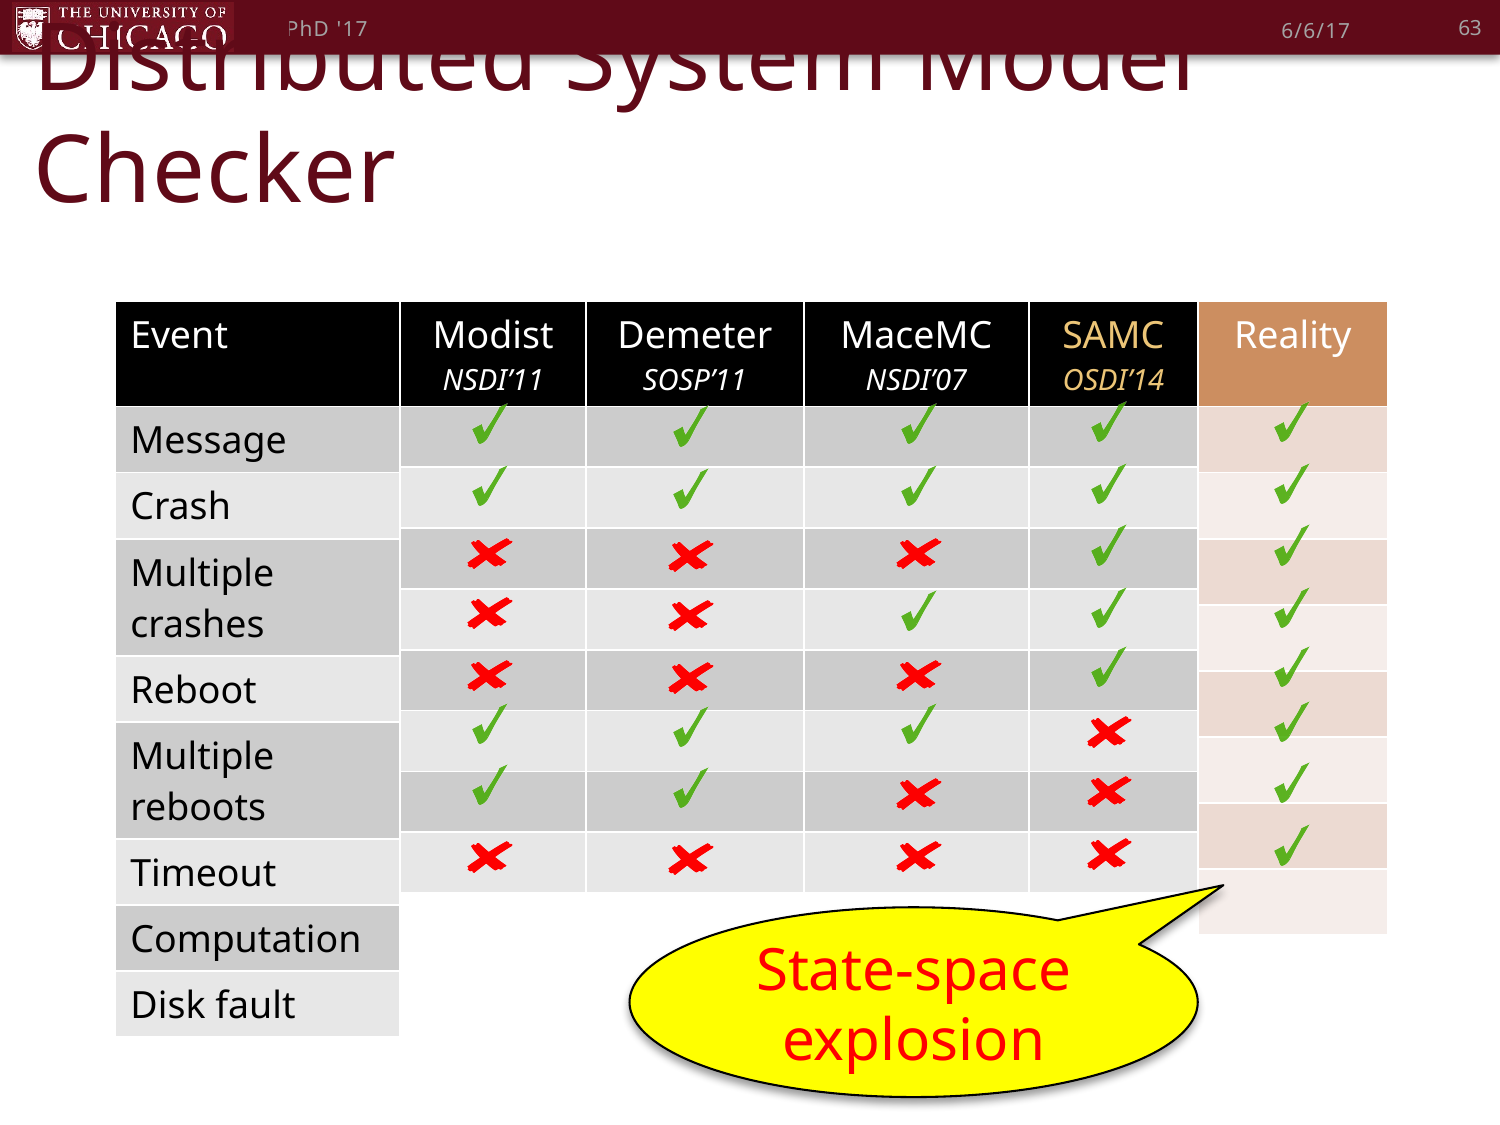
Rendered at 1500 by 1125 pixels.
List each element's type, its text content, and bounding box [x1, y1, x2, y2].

picture [1274, 400, 1310, 442]
text_box State-space explosion [628, 884, 1225, 1098]
table_cell Multiple reboots [116, 723, 399, 838]
table_cell [805, 711, 1028, 771]
picture [668, 843, 714, 875]
table_cell Reboot [116, 657, 399, 721]
picture [901, 465, 937, 507]
table_header Reality [1199, 302, 1387, 406]
table_cell [805, 772, 1028, 831]
picture [467, 597, 513, 629]
picture [1274, 701, 1310, 742]
table_cell [805, 407, 1028, 466]
footer PhD '17 [270, 7, 806, 41]
picture [1274, 463, 1310, 504]
table_cell [401, 772, 585, 831]
table_cell [401, 590, 585, 649]
picture [1274, 824, 1310, 866]
table_cell [587, 833, 803, 892]
table_cell Disk fault [116, 972, 399, 1036]
table_cell Message [116, 407, 399, 472]
table_cell [587, 711, 803, 771]
table_cell [1199, 804, 1387, 868]
picture [472, 465, 508, 507]
picture [467, 660, 513, 692]
picture [1274, 762, 1310, 803]
table_cell [401, 407, 585, 466]
table_cell [587, 468, 803, 527]
table_cell [1030, 772, 1197, 831]
picture [668, 600, 714, 632]
table_cell [1030, 833, 1197, 892]
picture [1086, 716, 1133, 748]
table_cell [1199, 540, 1387, 604]
table_cell [587, 772, 803, 831]
picture [12, 2, 234, 52]
picture [1091, 400, 1128, 442]
table_cell [1030, 651, 1197, 710]
picture [472, 403, 508, 445]
table_cell [401, 468, 585, 527]
table_cell Multiple crashes [116, 540, 399, 655]
picture [1086, 776, 1133, 808]
picture [467, 537, 513, 569]
picture [467, 841, 513, 873]
picture [472, 764, 508, 806]
table_cell [1030, 711, 1197, 771]
table_header MaceMC NSDI’07 [805, 302, 1028, 406]
picture [1086, 838, 1133, 870]
picture [668, 662, 714, 694]
picture [1091, 587, 1128, 629]
picture [901, 589, 937, 631]
table_cell [805, 833, 1028, 892]
picture [1274, 587, 1310, 629]
picture [1091, 463, 1128, 504]
table_cell Computation [116, 906, 399, 970]
picture [1274, 646, 1310, 687]
table_cell [1199, 606, 1387, 670]
table_cell [587, 407, 803, 466]
picture [896, 537, 942, 569]
table_cell [401, 833, 585, 892]
picture [1091, 524, 1128, 566]
picture [472, 703, 508, 745]
picture [673, 467, 709, 509]
table_cell [401, 651, 585, 710]
table_cell [1199, 473, 1387, 538]
table_cell [401, 529, 585, 588]
table_cell [1030, 529, 1197, 588]
table_cell [805, 590, 1028, 649]
picture [1091, 646, 1128, 687]
table_cell [587, 651, 803, 710]
picture [901, 403, 937, 445]
table_cell [1030, 468, 1197, 527]
table_header Event [116, 302, 399, 406]
text_box Distributed System Model Checker [18, 41, 1500, 229]
table_header Modist NSDI’11 [401, 302, 585, 406]
picture [1274, 524, 1310, 566]
picture [901, 703, 937, 745]
table_cell [1199, 407, 1387, 472]
table_cell [1199, 870, 1387, 934]
table_cell [805, 529, 1028, 588]
table_cell [1030, 590, 1197, 649]
table_header SAMC OSDI’14 [1030, 302, 1197, 406]
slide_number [1096, 7, 1365, 41]
picture [673, 766, 709, 808]
picture [896, 778, 942, 810]
picture [673, 705, 709, 747]
table_cell [1030, 407, 1197, 466]
table_cell [1199, 672, 1387, 736]
table_cell Timeout [116, 840, 399, 904]
picture [673, 405, 709, 447]
picture [896, 841, 942, 873]
table_header Demeter SOSP’11 [587, 302, 803, 406]
table_cell [1199, 738, 1387, 802]
picture [896, 660, 942, 692]
table_cell [805, 468, 1028, 527]
table_cell [805, 651, 1028, 710]
table_cell [587, 529, 803, 588]
table_cell Crash [116, 473, 399, 538]
table_cell [401, 711, 585, 771]
table_cell [587, 590, 803, 649]
slide_number 63 [1365, 0, 1497, 41]
picture [668, 540, 714, 572]
